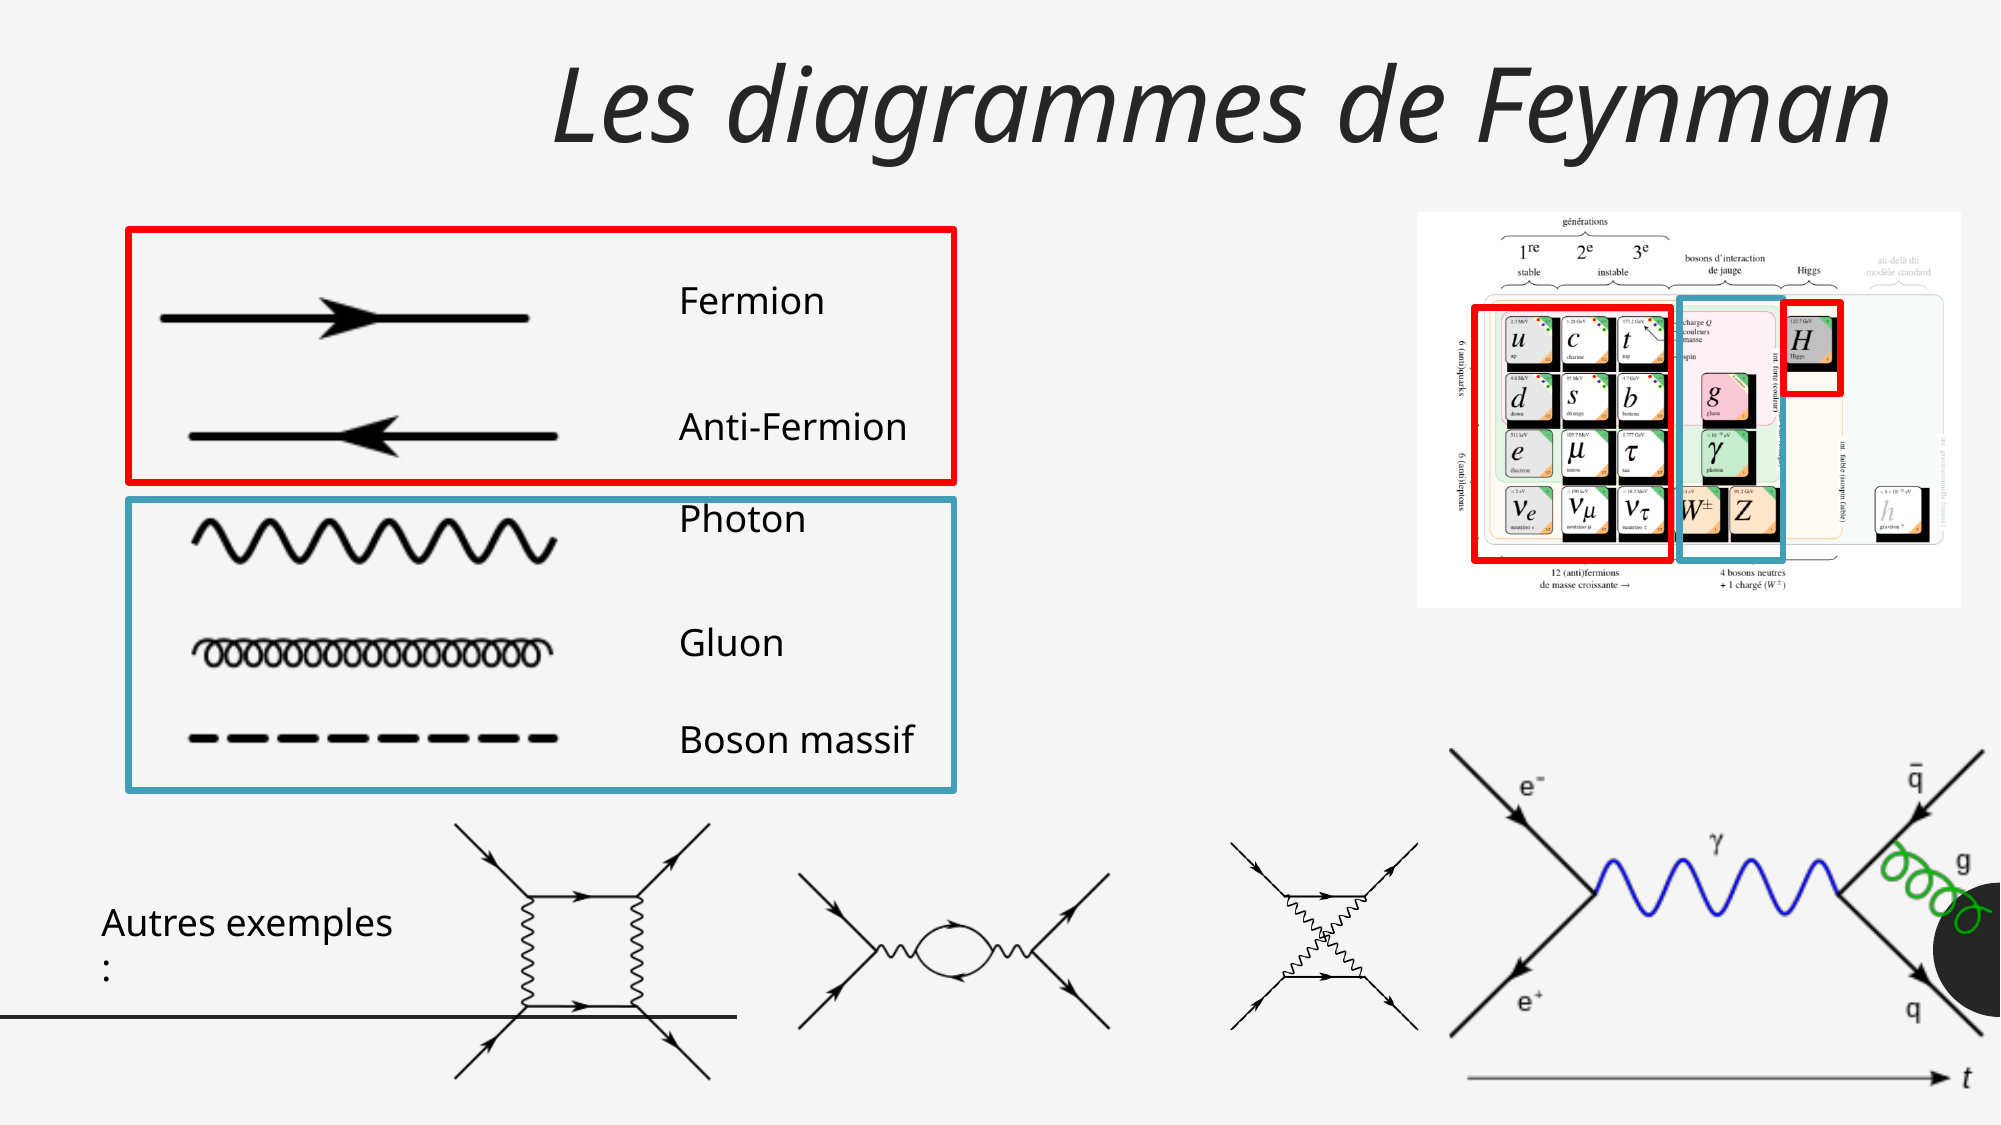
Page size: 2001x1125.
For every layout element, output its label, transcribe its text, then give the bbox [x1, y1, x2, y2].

title Les diagrammes de Feynman [136, 44, 1910, 223]
picture [1198, 748, 1992, 1095]
picture [165, 395, 583, 479]
picture [165, 500, 583, 584]
text_box Photon [663, 487, 955, 498]
picture [1417, 212, 1961, 608]
text_box [128, 228, 955, 483]
picture [165, 611, 583, 695]
text_box [128, 498, 955, 791]
picture [165, 697, 1156, 1123]
text_box Autres exemples : [86, 891, 411, 996]
picture [136, 277, 554, 361]
